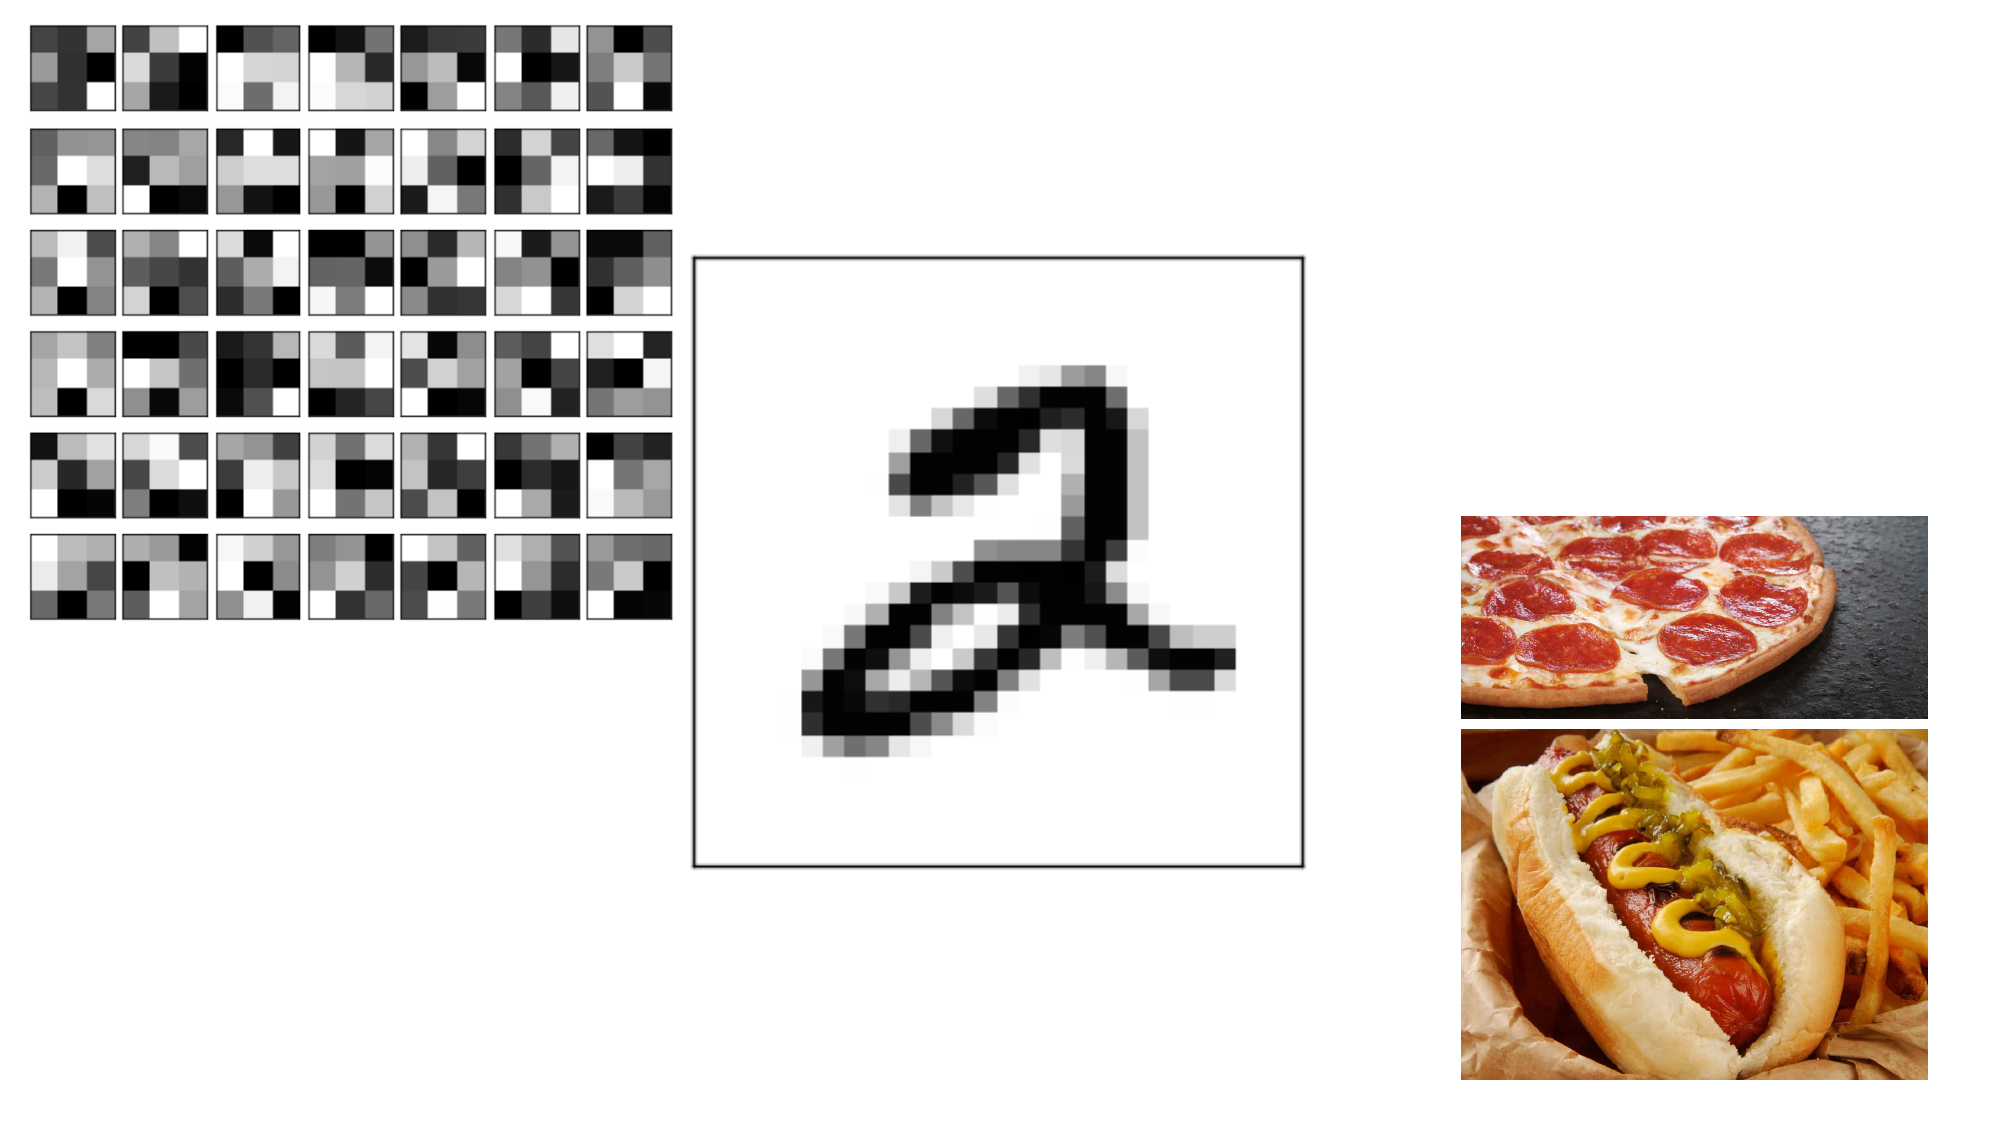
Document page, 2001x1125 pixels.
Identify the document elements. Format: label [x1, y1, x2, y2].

text_box [1461, 516, 1928, 1080]
picture [688, 251, 1312, 874]
picture [10, 7, 678, 639]
